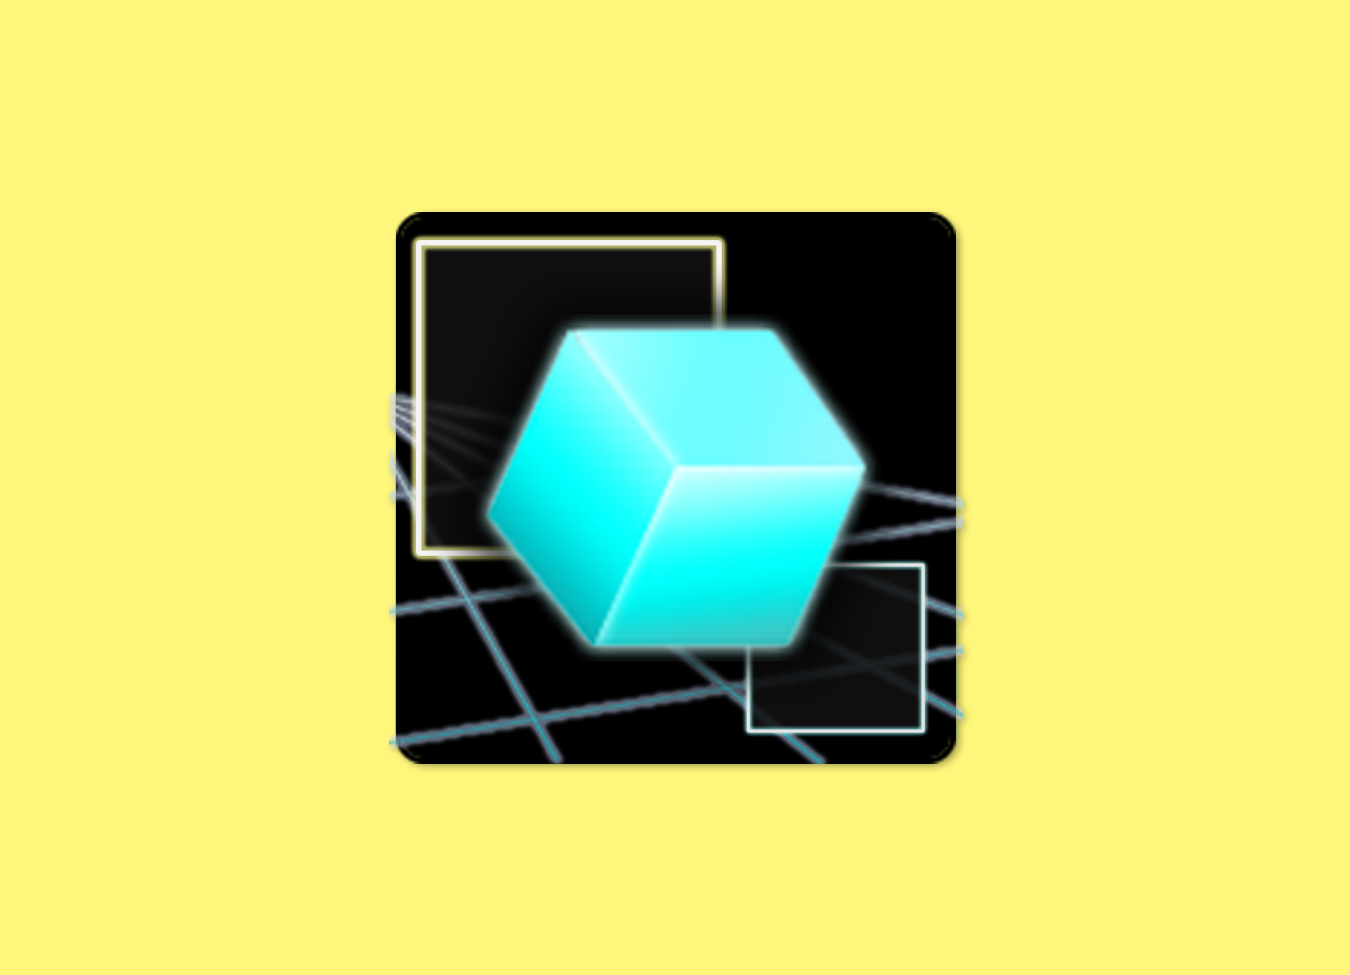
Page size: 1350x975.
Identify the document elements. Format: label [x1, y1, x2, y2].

picture [389, 212, 963, 764]
